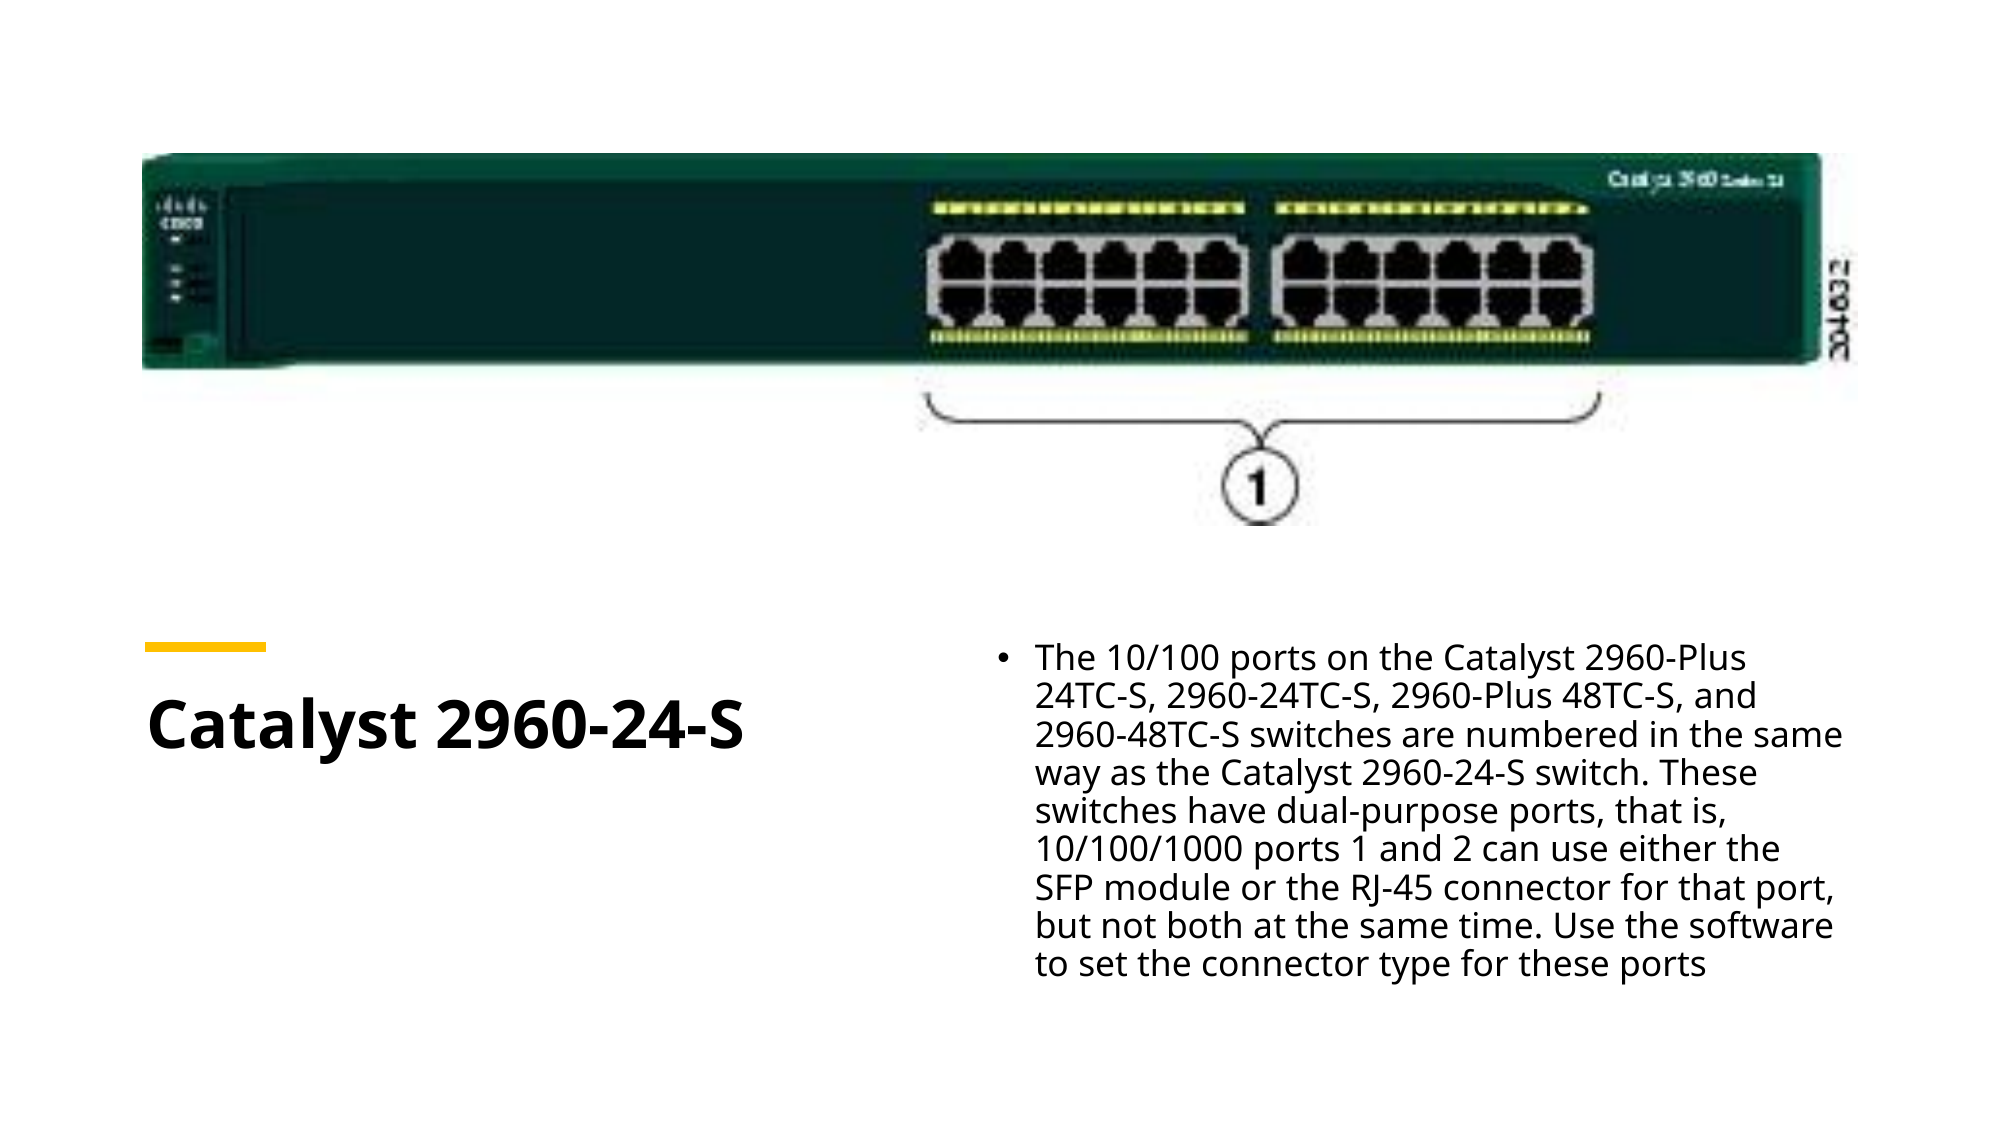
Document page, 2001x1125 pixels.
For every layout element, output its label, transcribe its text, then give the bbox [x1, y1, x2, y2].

picture [142, 153, 1858, 526]
list The 10/100 ports on the Catalyst 2960-Plus 24TC-S, 2960-24TC-S, 2960-Plus 48TC-S, and 2960-48TC-S switches are numbered in the same way as the Catalyst 2960-24-S switch. These switches have dual-purpose ports, that is, 10/100/1000 ports 1 and 2 can use either the SFP module or the RJ-45 connector for that port, but not both at the same time. Use the software to set the connector type for these ports [982, 632, 1863, 1024]
title Catalyst 2960-24-S [131, 683, 826, 1054]
